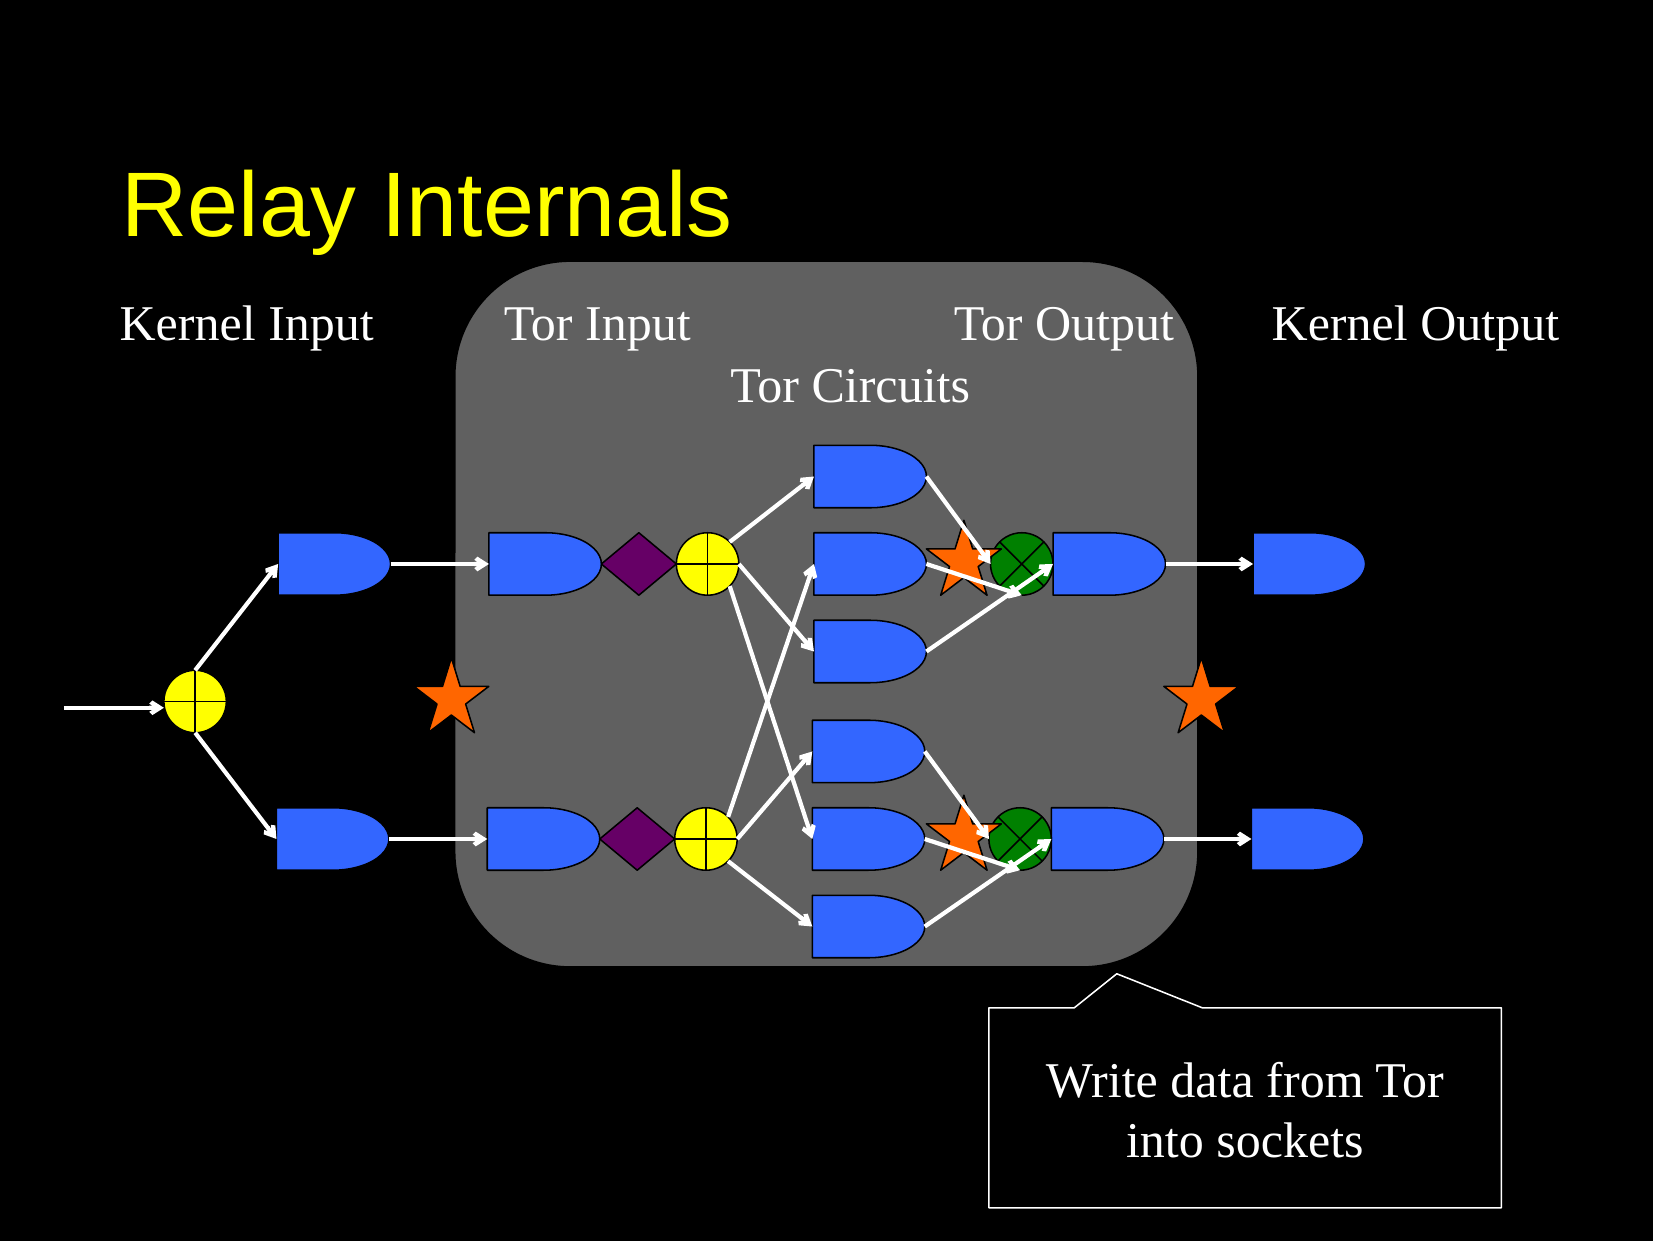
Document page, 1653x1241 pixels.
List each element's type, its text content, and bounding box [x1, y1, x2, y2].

text_box [487, 807, 600, 871]
text_box [964, 573, 983, 579]
text_box [989, 823, 1002, 834]
text_box Kernel Output [1253, 282, 1579, 358]
text_box [413, 657, 489, 733]
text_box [727, 860, 813, 927]
text_box [1051, 807, 1164, 871]
text_box [676, 532, 739, 596]
text_box [1163, 657, 1239, 733]
text_box [990, 532, 1053, 588]
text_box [926, 585, 1000, 652]
text_box [944, 849, 962, 859]
text_box [451, 566, 722, 838]
text_box [819, 767, 943, 838]
text_box [818, 720, 925, 783]
text_box [674, 807, 736, 871]
text_box [927, 825, 983, 838]
text_box [963, 848, 983, 855]
text_box [944, 574, 963, 584]
text_box [818, 620, 925, 683]
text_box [194, 563, 279, 671]
text_box [1020, 567, 1053, 596]
text_box [926, 549, 985, 563]
text_box Kernel Input [90, 282, 403, 358]
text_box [194, 732, 277, 840]
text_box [924, 751, 999, 818]
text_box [729, 476, 815, 543]
text_box [988, 807, 1052, 863]
text_box [599, 807, 675, 871]
text_box [163, 670, 227, 733]
text_box [813, 445, 927, 508]
text_box Tor Output [938, 282, 1225, 358]
text_box Tor Input [488, 282, 775, 358]
text_box [1053, 532, 1166, 596]
text_box [818, 571, 1202, 837]
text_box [926, 476, 1000, 543]
text_box [818, 491, 943, 563]
text_box Tor Circuits [715, 345, 1002, 421]
text_box [1251, 807, 1364, 871]
text_box [601, 532, 677, 596]
title Relay Internals [121, 102, 1532, 309]
text_box [981, 570, 996, 584]
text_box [736, 751, 813, 840]
text_box [1253, 532, 1366, 596]
text_box [451, 841, 1202, 971]
text_box [990, 548, 1002, 557]
text_box [812, 807, 925, 871]
text_box Write data from Tor into sockets [988, 973, 1502, 1208]
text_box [727, 563, 815, 818]
text_box [812, 895, 924, 958]
text_box [276, 807, 389, 871]
text_box [451, 309, 1202, 562]
text_box [813, 532, 927, 596]
text_box [488, 532, 602, 596]
text_box [1018, 840, 1052, 871]
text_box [924, 860, 999, 927]
text_box [278, 532, 391, 596]
